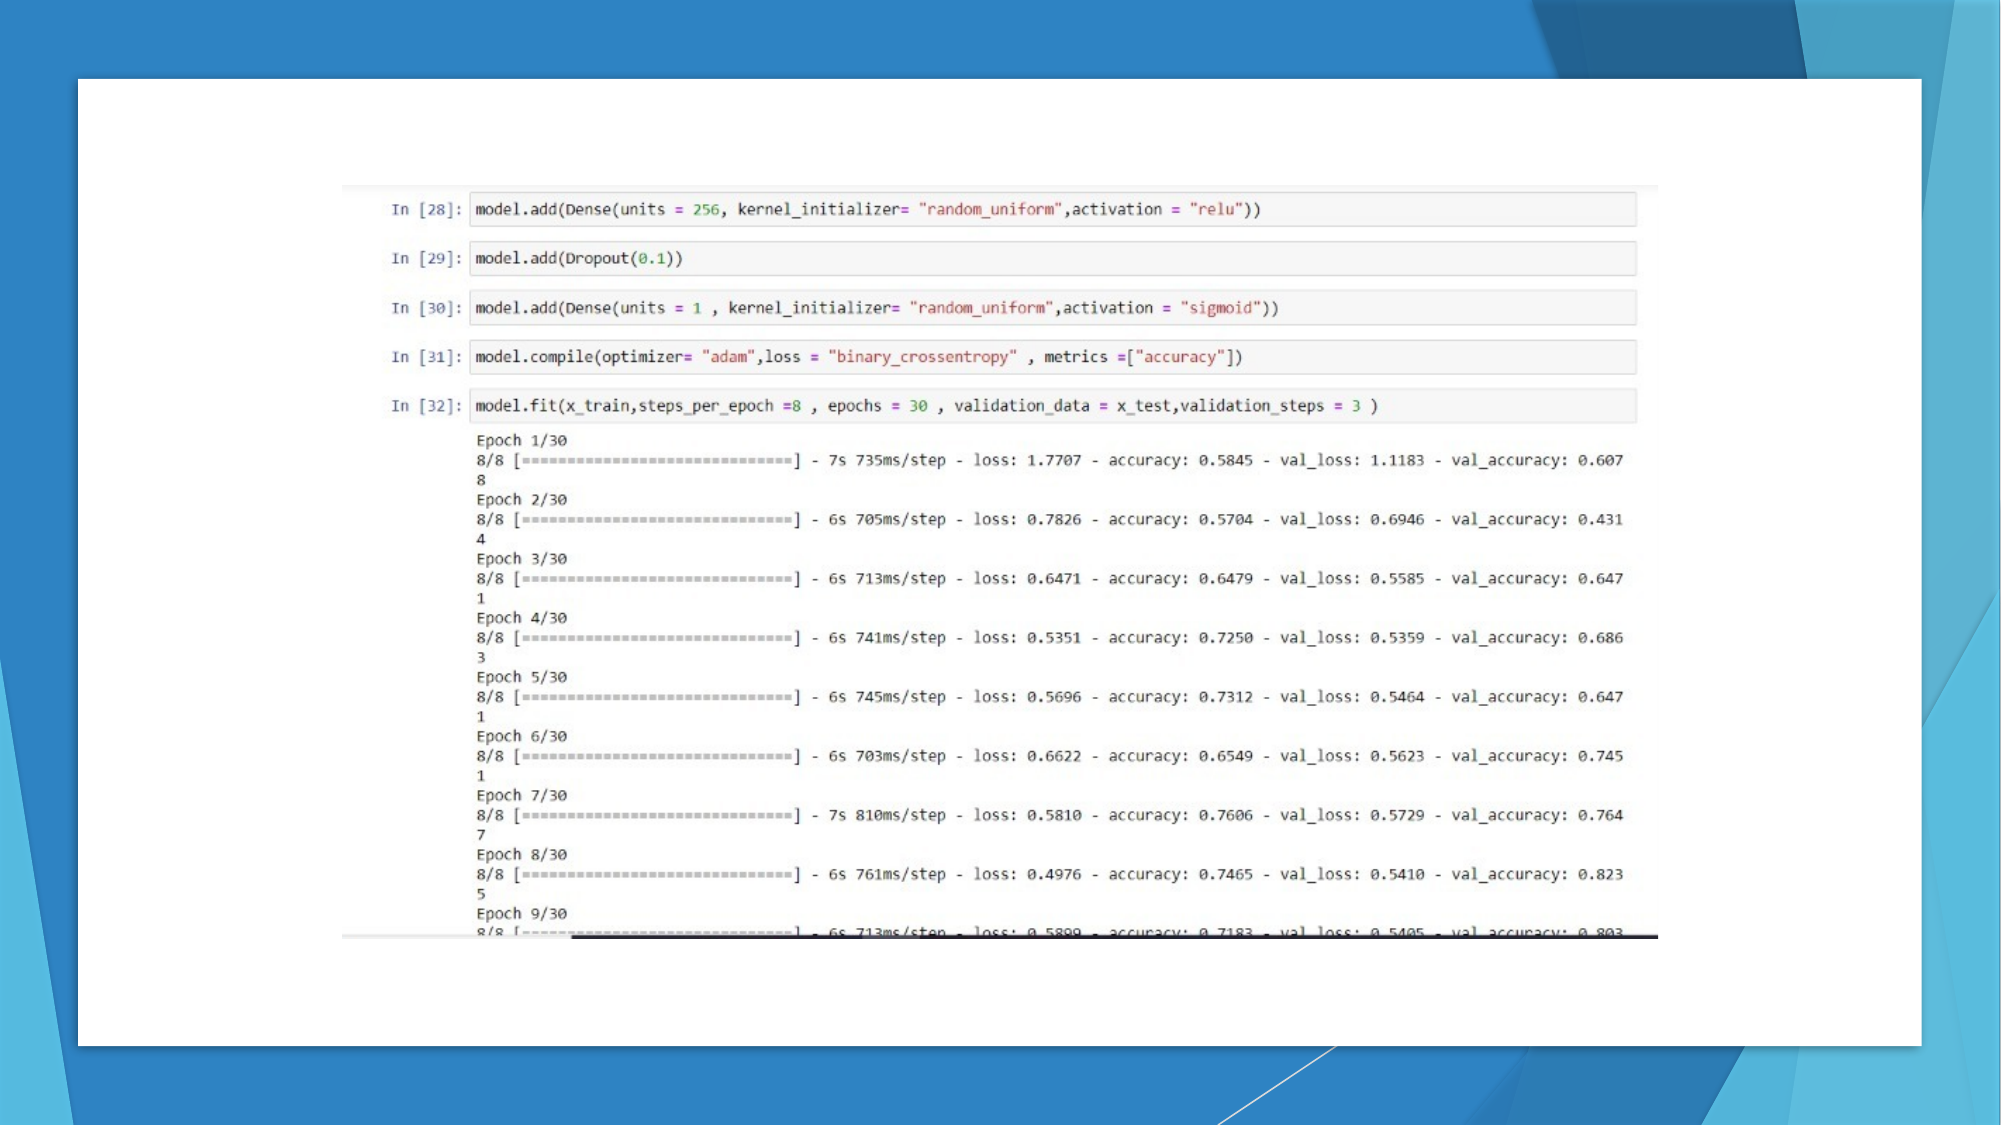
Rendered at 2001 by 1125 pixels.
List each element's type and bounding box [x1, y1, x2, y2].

text_box [0, 0, 2000, 1125]
list [341, 185, 1659, 940]
